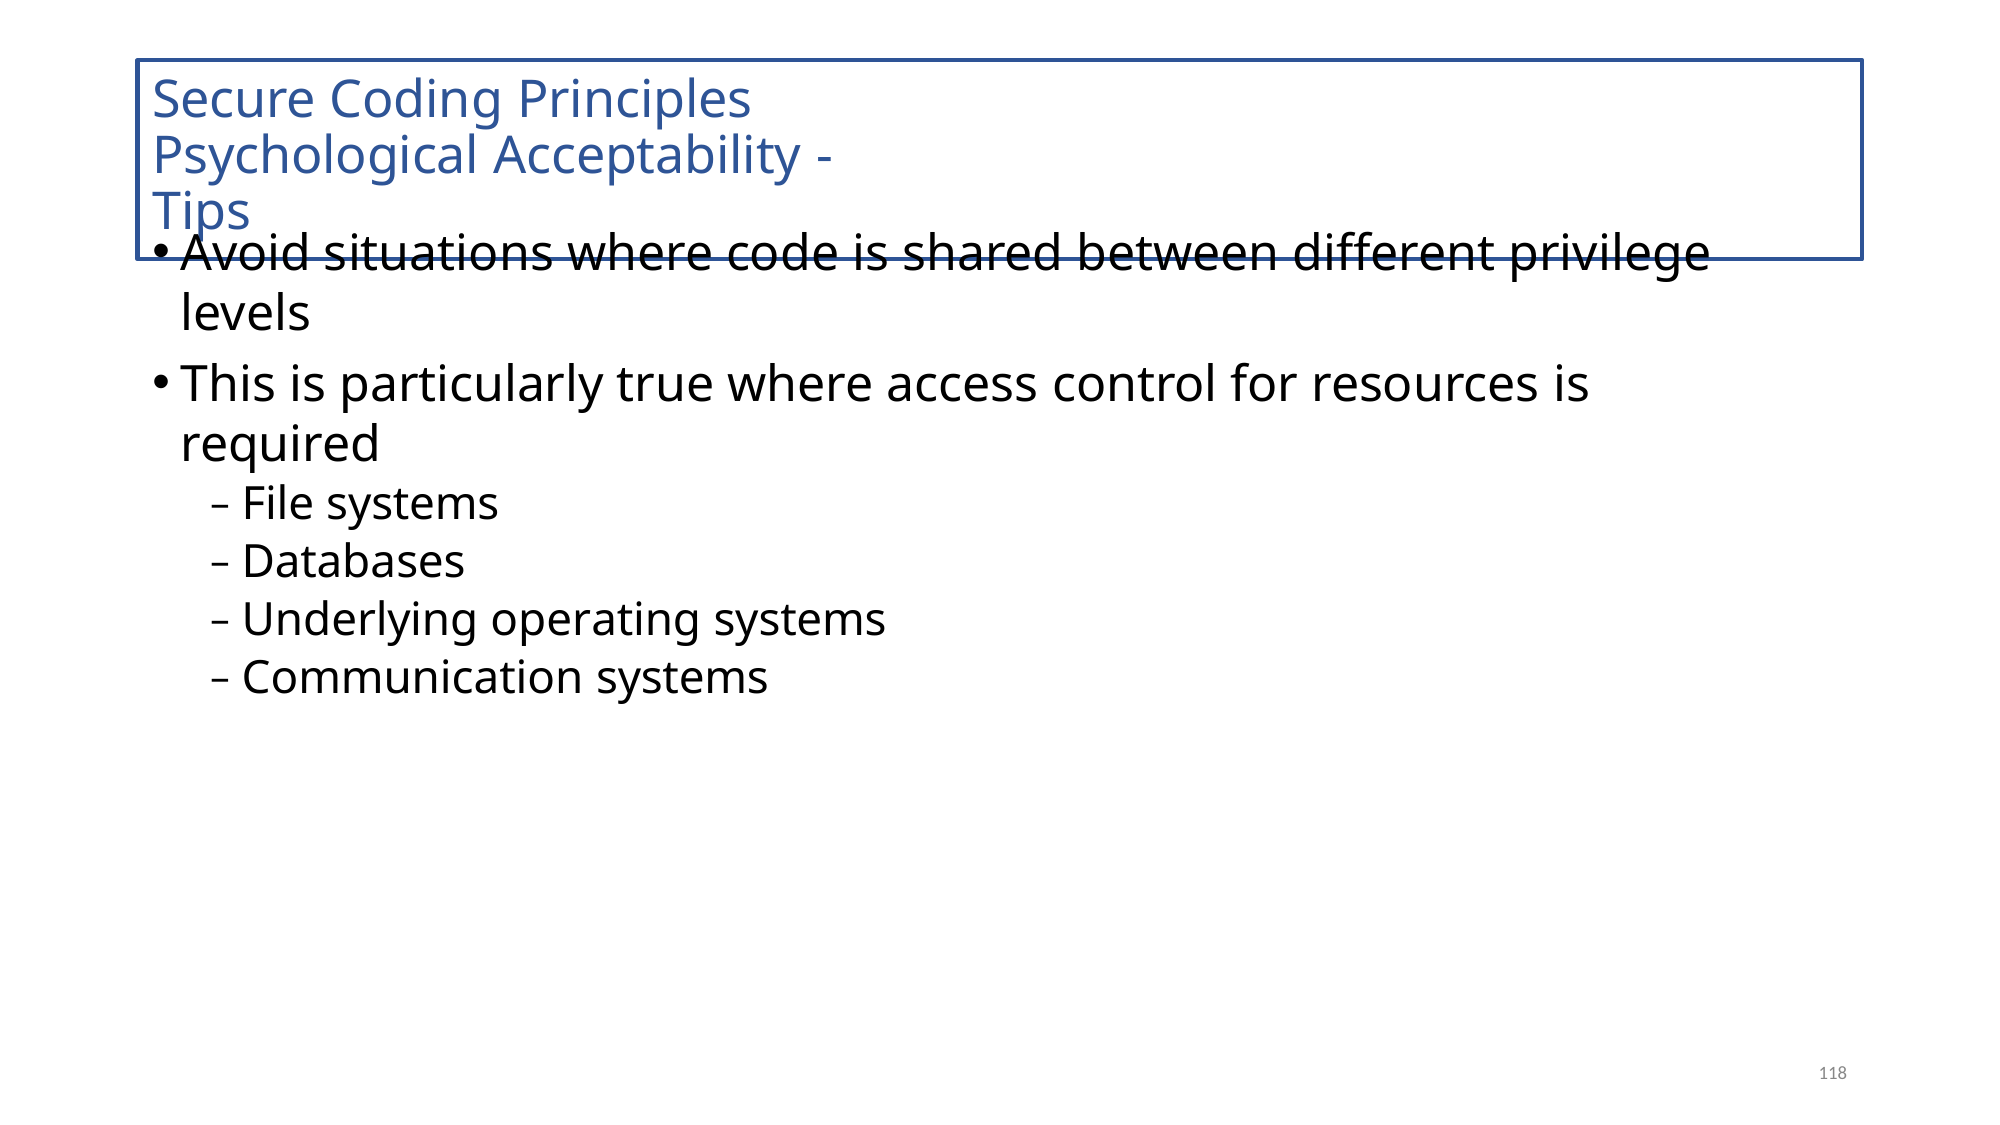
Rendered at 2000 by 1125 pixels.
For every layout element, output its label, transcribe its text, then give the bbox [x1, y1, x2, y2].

text_box Avoid situations where code is shared between different privilege levels This is particularly true where access control for resources is required – File systems – Databases – Underlying operating systems – Communication systems [150, 207, 1758, 703]
slide_number 118 [1812, 1062, 1856, 1125]
title Secure Coding Principles Psychological Acceptability - Tips [137, 60, 1863, 260]
